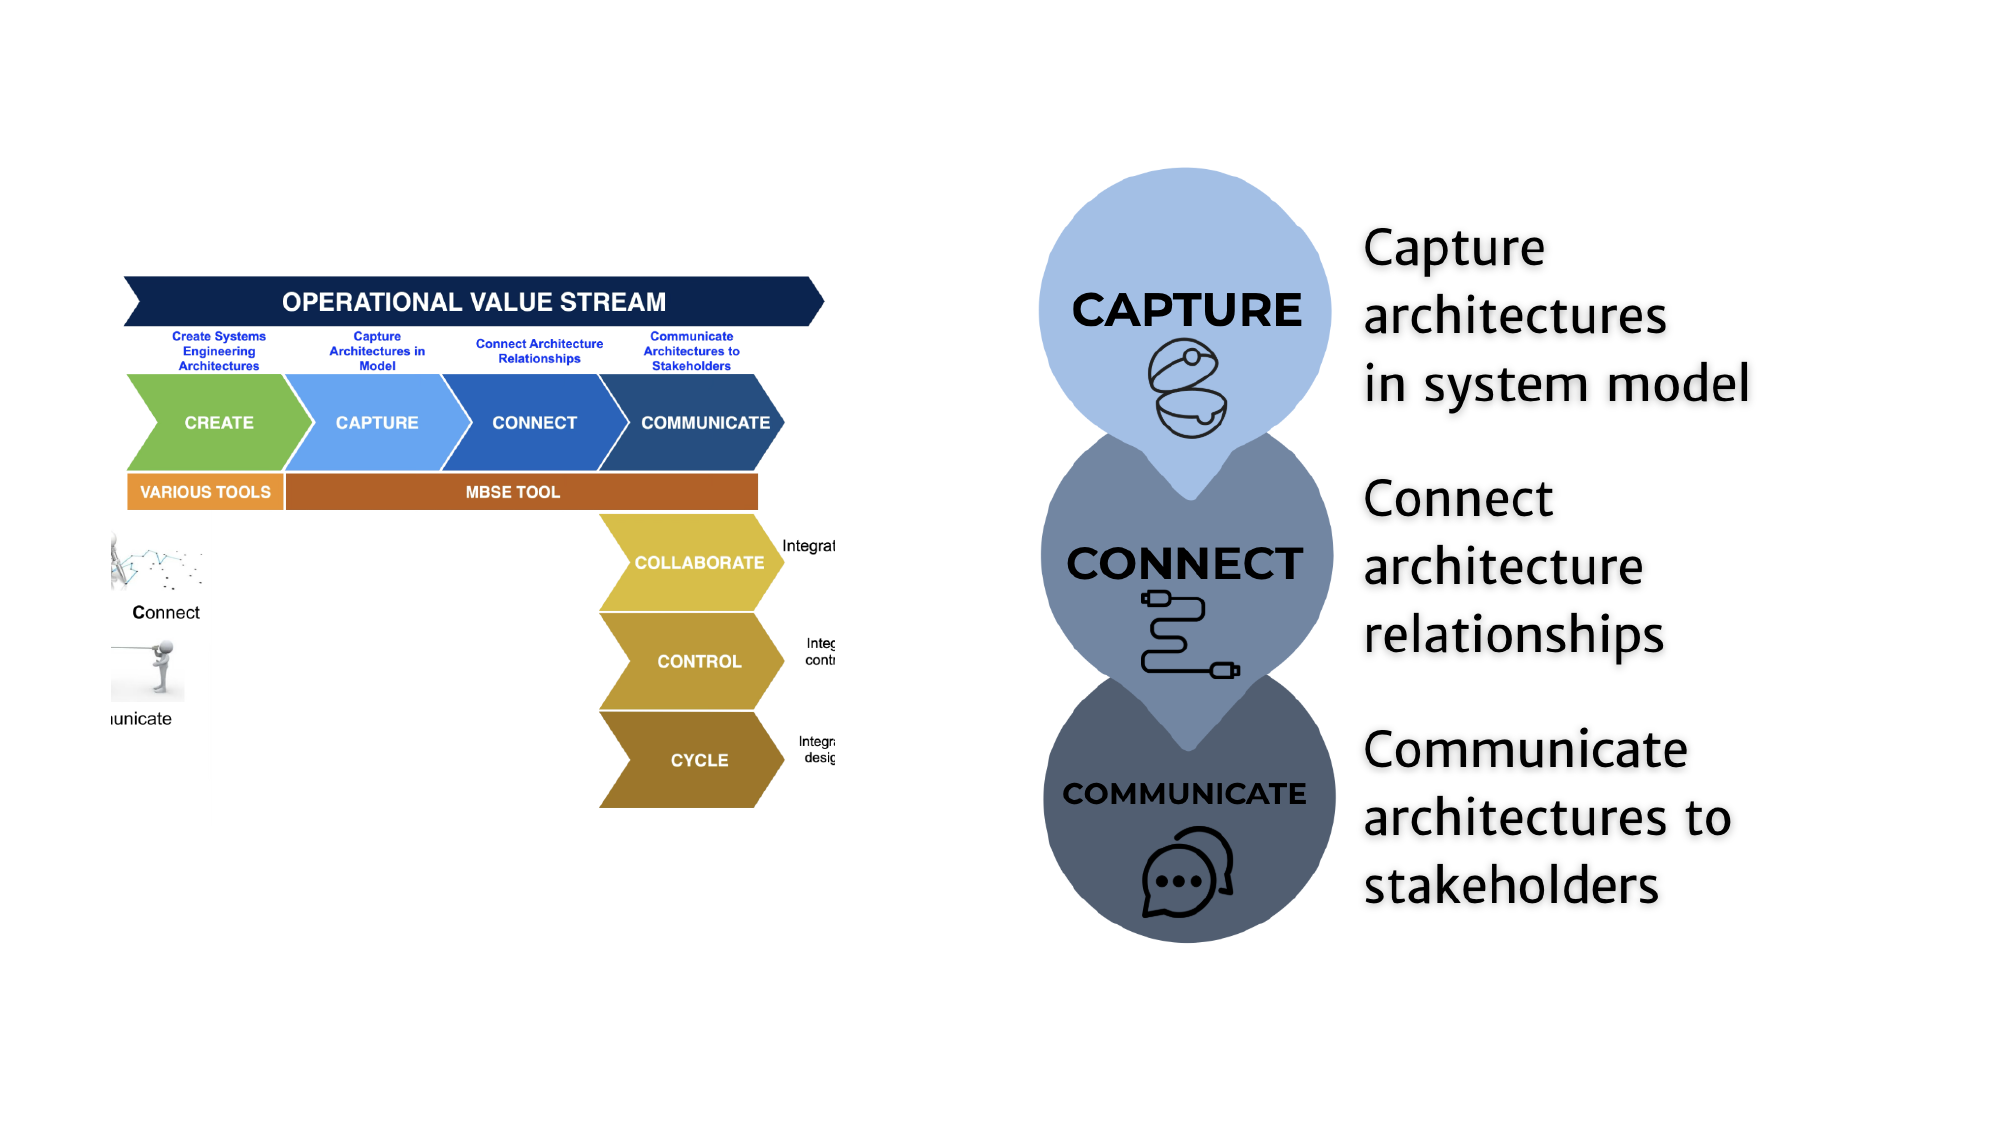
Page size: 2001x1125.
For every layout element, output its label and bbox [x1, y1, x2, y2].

picture [110, 253, 836, 831]
picture [999, 152, 1790, 973]
